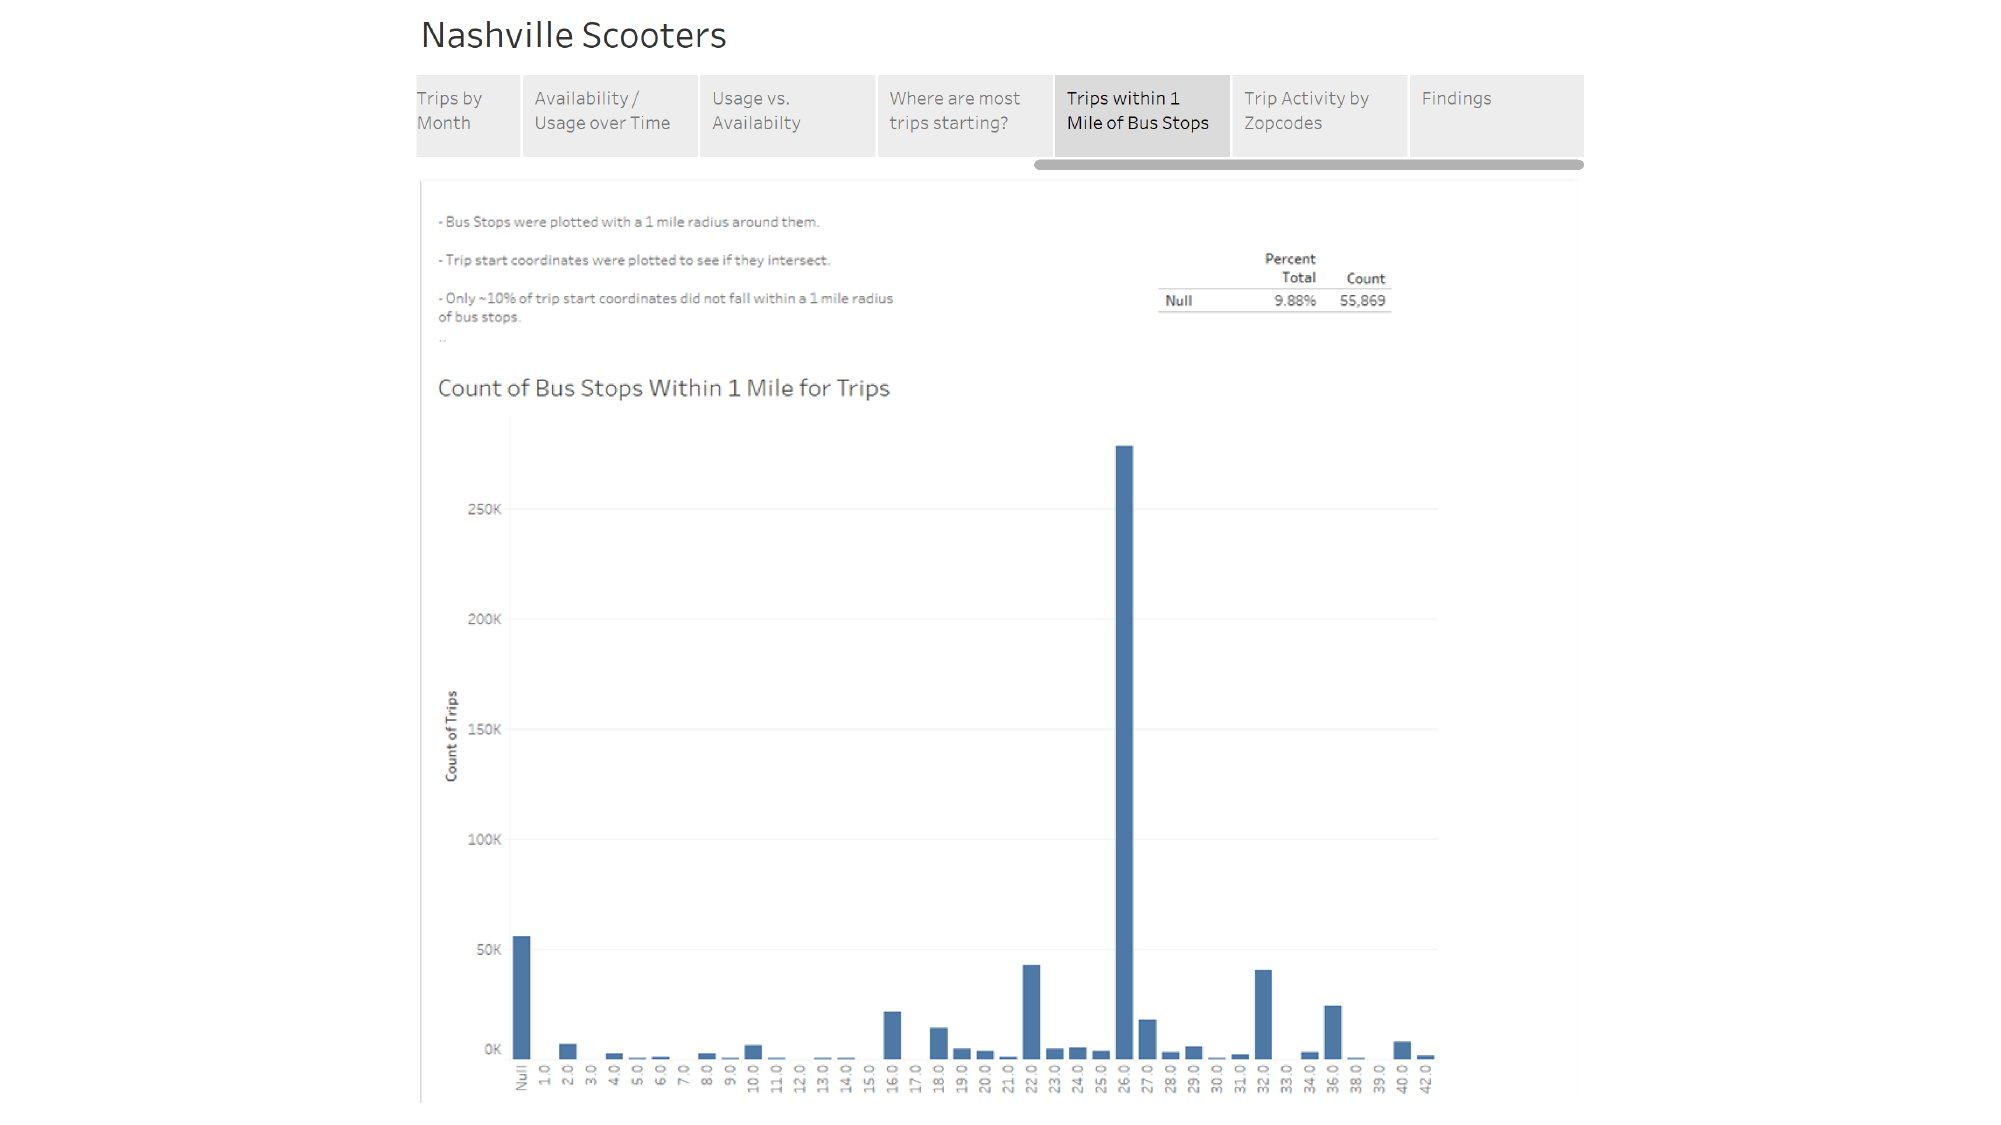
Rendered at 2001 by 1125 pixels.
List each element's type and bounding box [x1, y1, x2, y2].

picture [407, 0, 1593, 1125]
